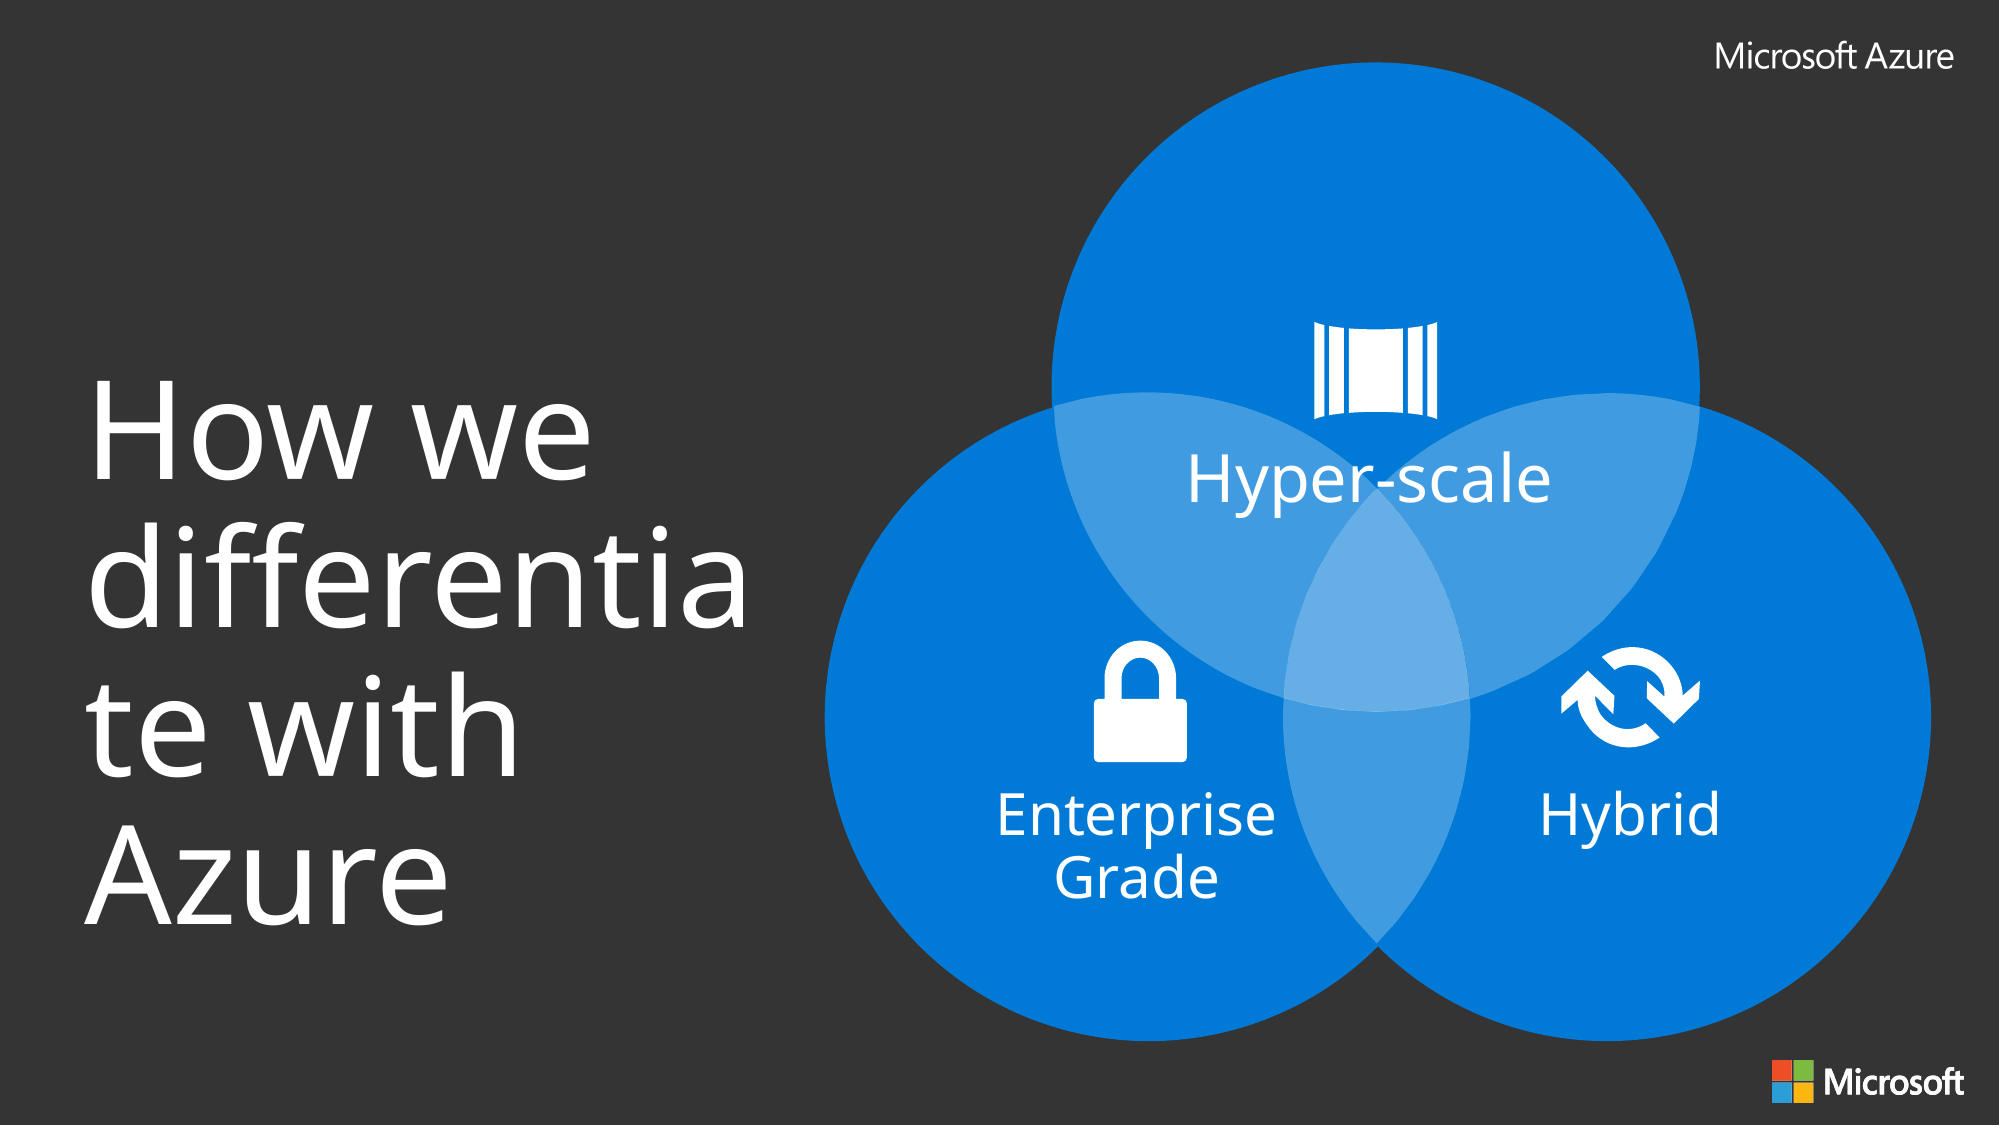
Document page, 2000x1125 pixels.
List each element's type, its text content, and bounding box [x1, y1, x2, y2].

picture [1698, 24, 1972, 87]
picture [1772, 1060, 1964, 1103]
text_box [1050, 61, 1701, 426]
text_box How we differentiate with Azure [60, 345, 794, 969]
text_box Enterprise Grade [912, 778, 1053, 919]
text_box [823, 407, 1378, 1043]
picture [1093, 640, 1188, 763]
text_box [1053, 392, 1701, 944]
picture [1314, 321, 1438, 420]
text_box Hybrid [1701, 778, 1807, 856]
text_box [1374, 405, 1932, 1043]
